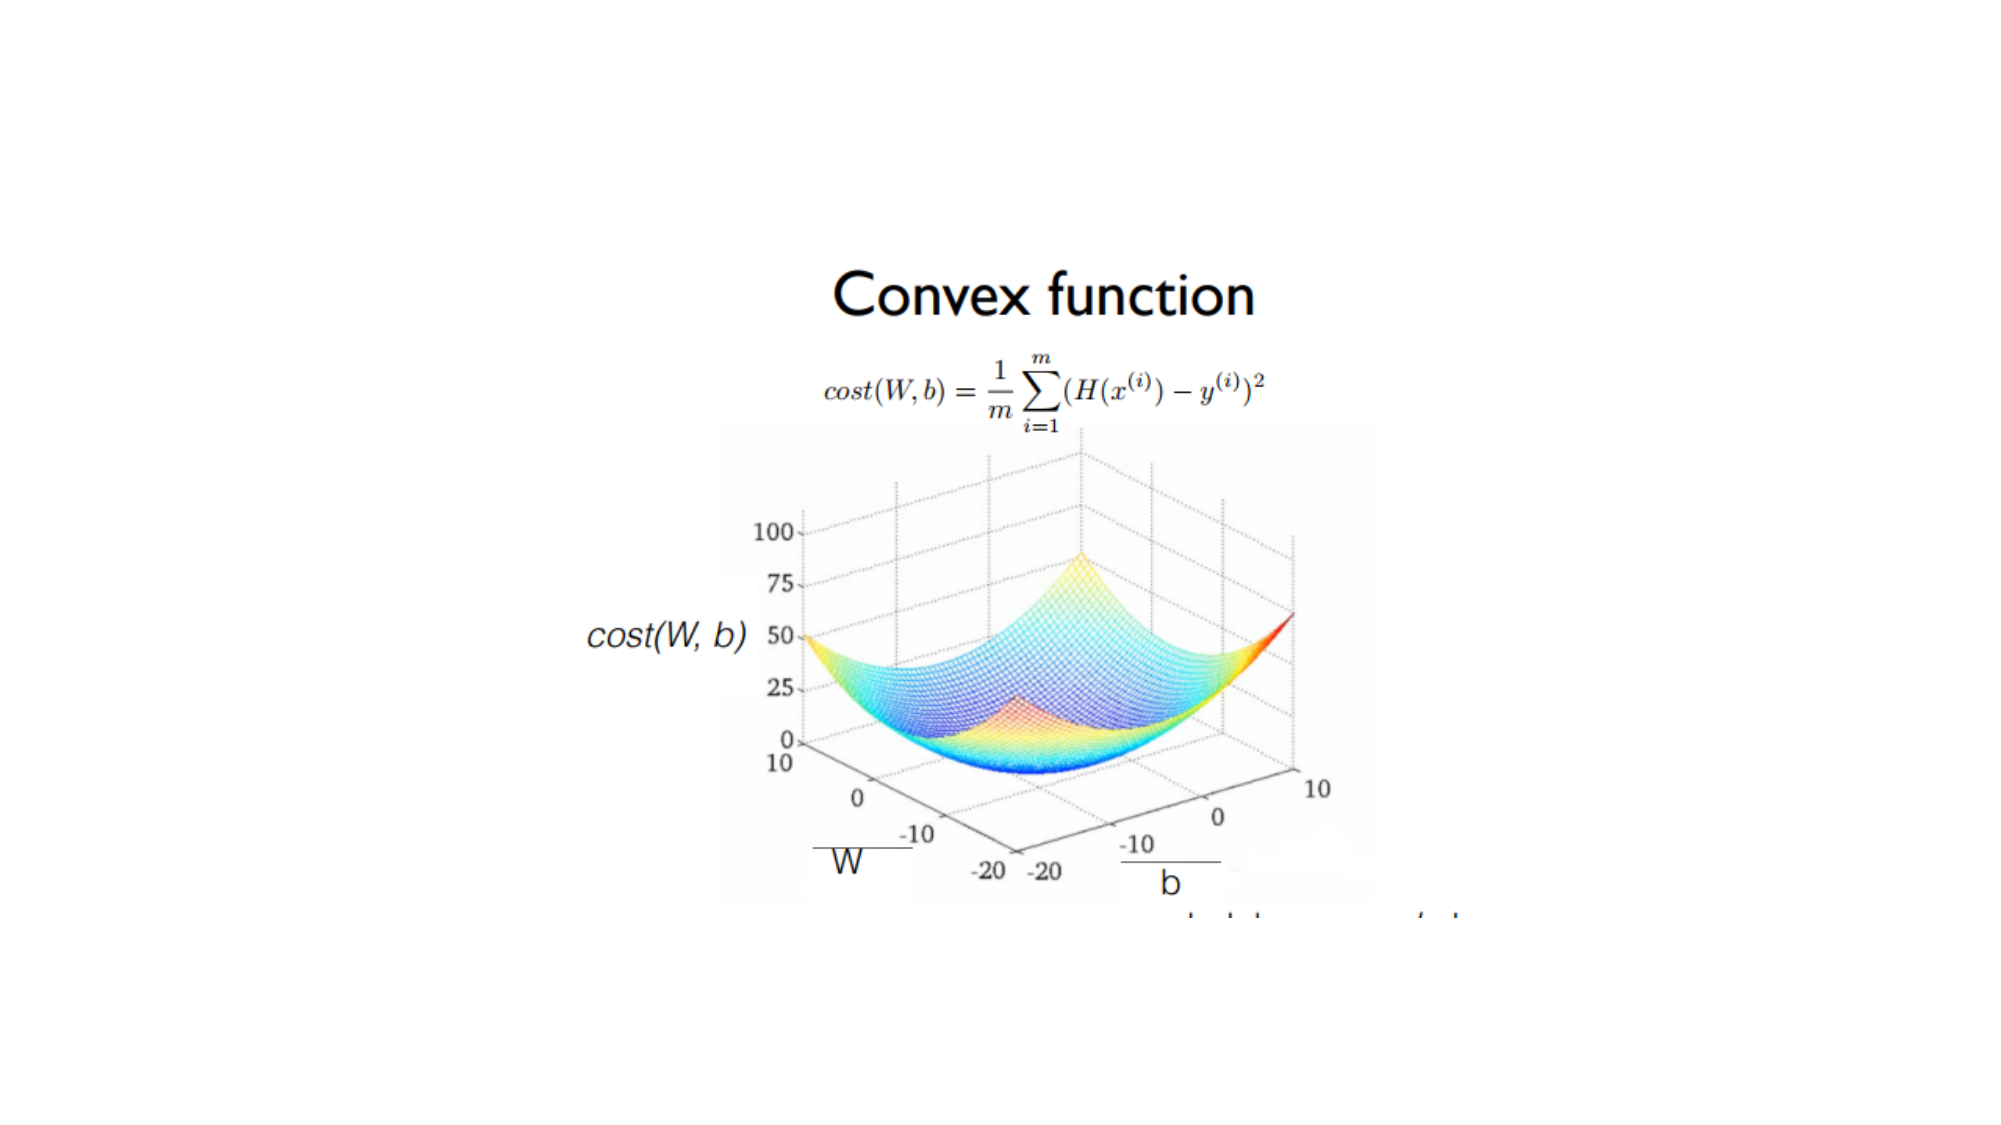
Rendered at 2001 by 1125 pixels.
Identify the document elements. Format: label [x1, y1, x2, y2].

picture [533, 207, 1467, 918]
